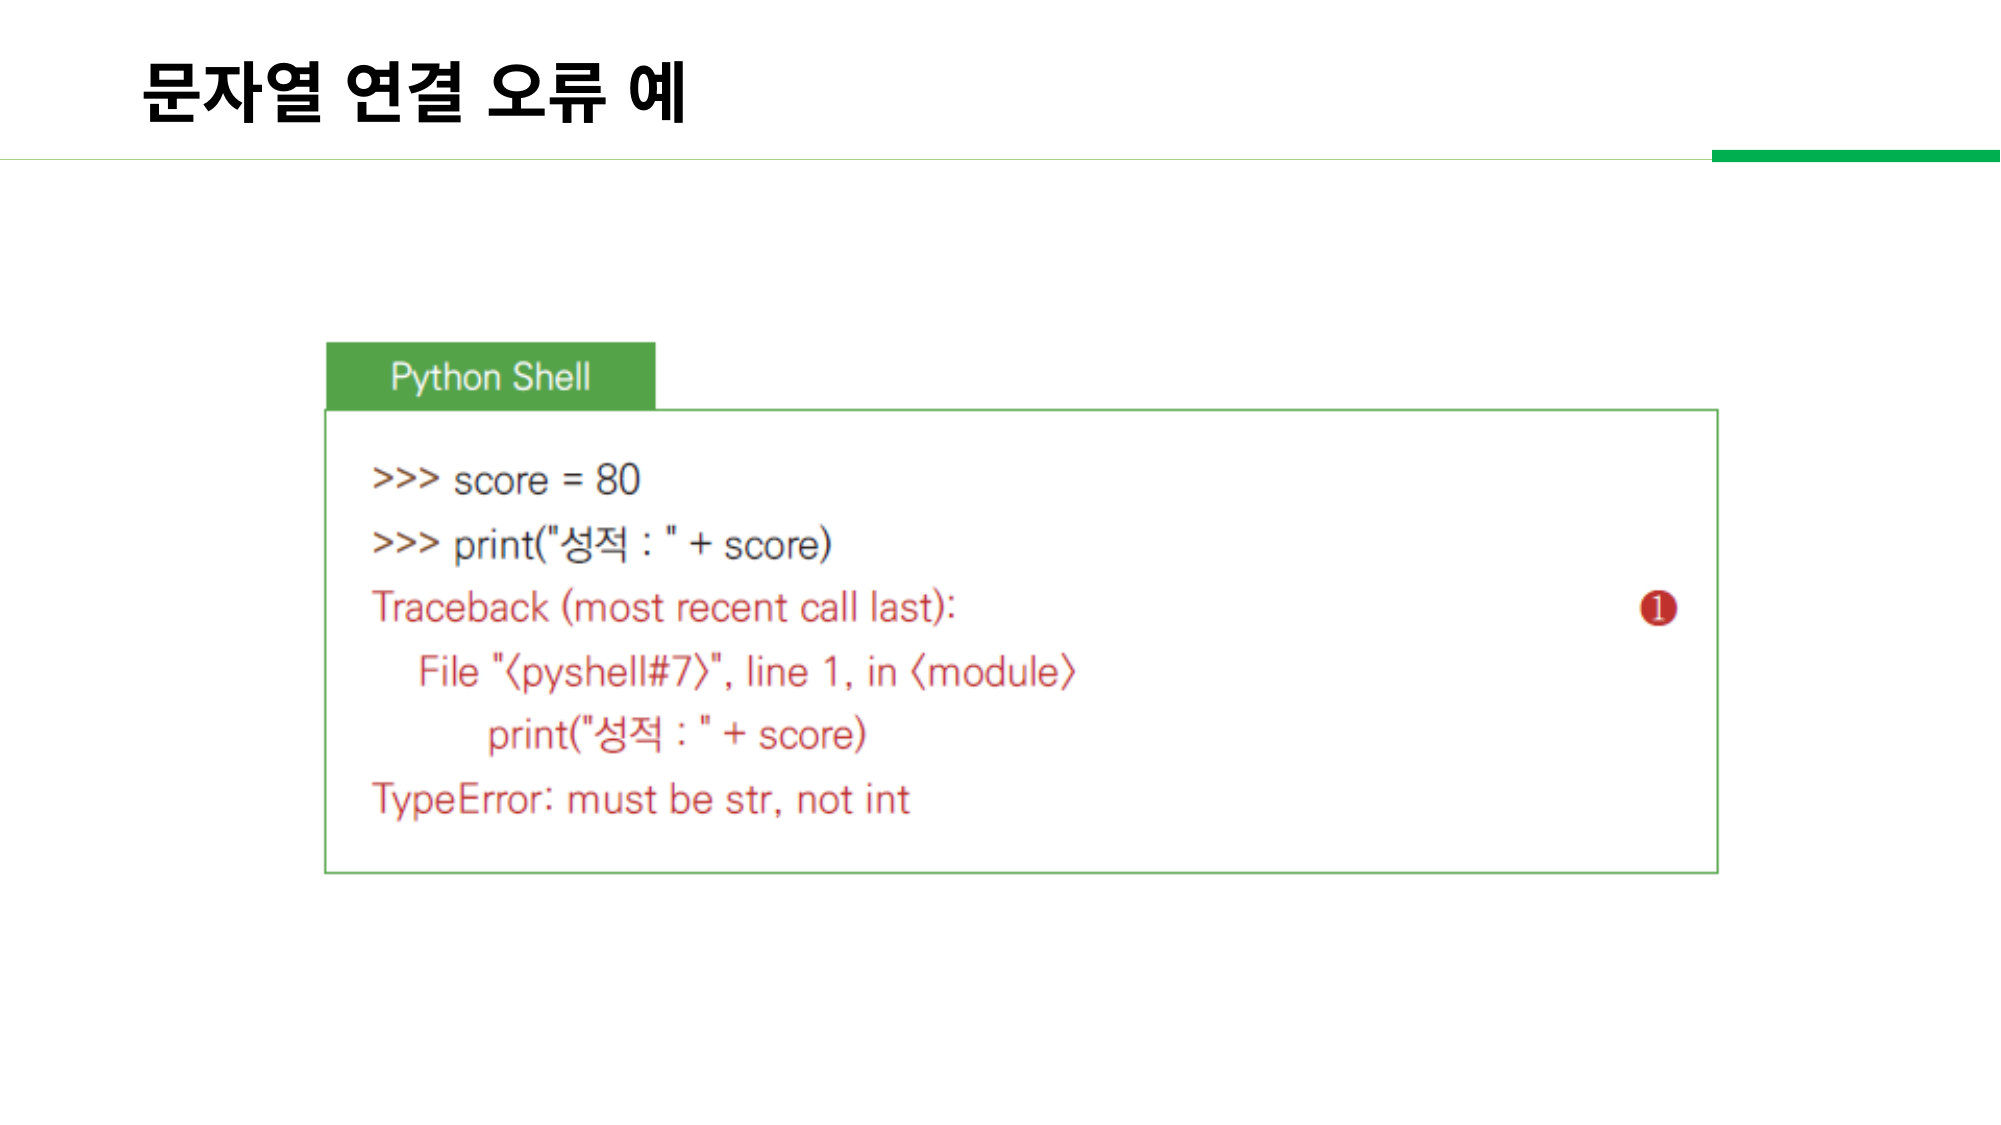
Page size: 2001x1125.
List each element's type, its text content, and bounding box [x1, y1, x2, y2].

text_box [1711, 149, 2000, 159]
text_box 문자열 연결 오류 예 [126, 43, 1603, 139]
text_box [306, 301, 1763, 911]
